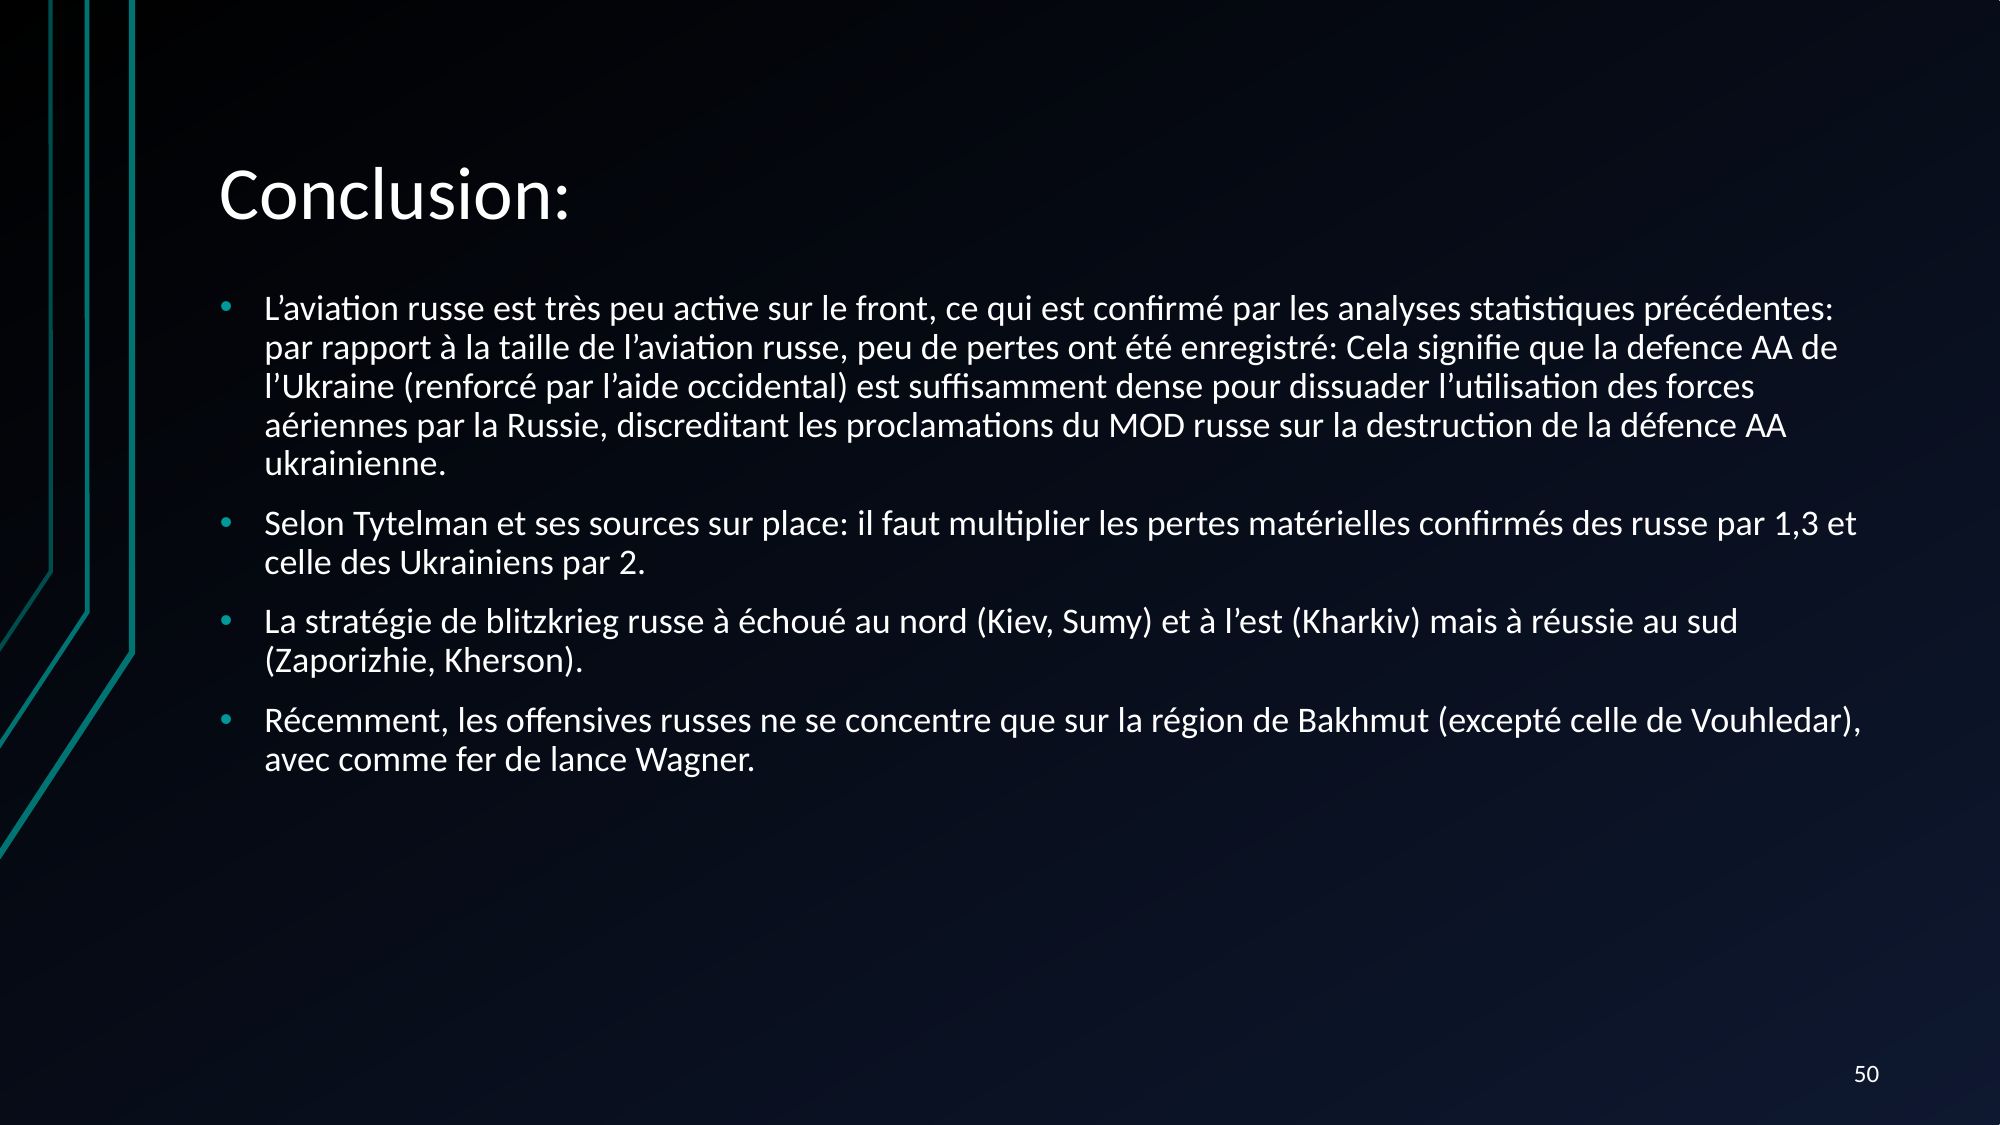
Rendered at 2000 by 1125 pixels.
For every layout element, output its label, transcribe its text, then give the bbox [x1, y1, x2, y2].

title Conclusion: [199, 45, 1900, 246]
slide_number 50 [1732, 1042, 1900, 1103]
list L’aviation russe est très peu active sur le front, ce qui est confirmé par les analyses statistiques précédentes: par rapport à la taille de l’aviation russe, peu de pertes ont été enregistré: Cela signifie que la defence AA de l’Ukraine (renforcé par l’aide occidental) est suffisamment dense pour dissuader l’utilisation des forces aériennes par la Russie, discreditant les proclamations du MOD russe sur la destruction de la défence AA ukrainienne. Selon Tytelman et ses sources sur place: il faut multiplier les pertes matérielles confirmés des russe par 1,3 et celle des Ukrainiens par 2. La stratégie de blitzkrieg russe à échoué au nord (Kiev, Sumy) et à l’est (Kharkiv) mais à réussie au sud (Zaporizhie, Kherson). Récemment, les offensives russes ne se concentre que sur la région de Bakhmut (excepté celle de Vouhledar), avec comme fer de lance Wagner. [199, 279, 1900, 1012]
